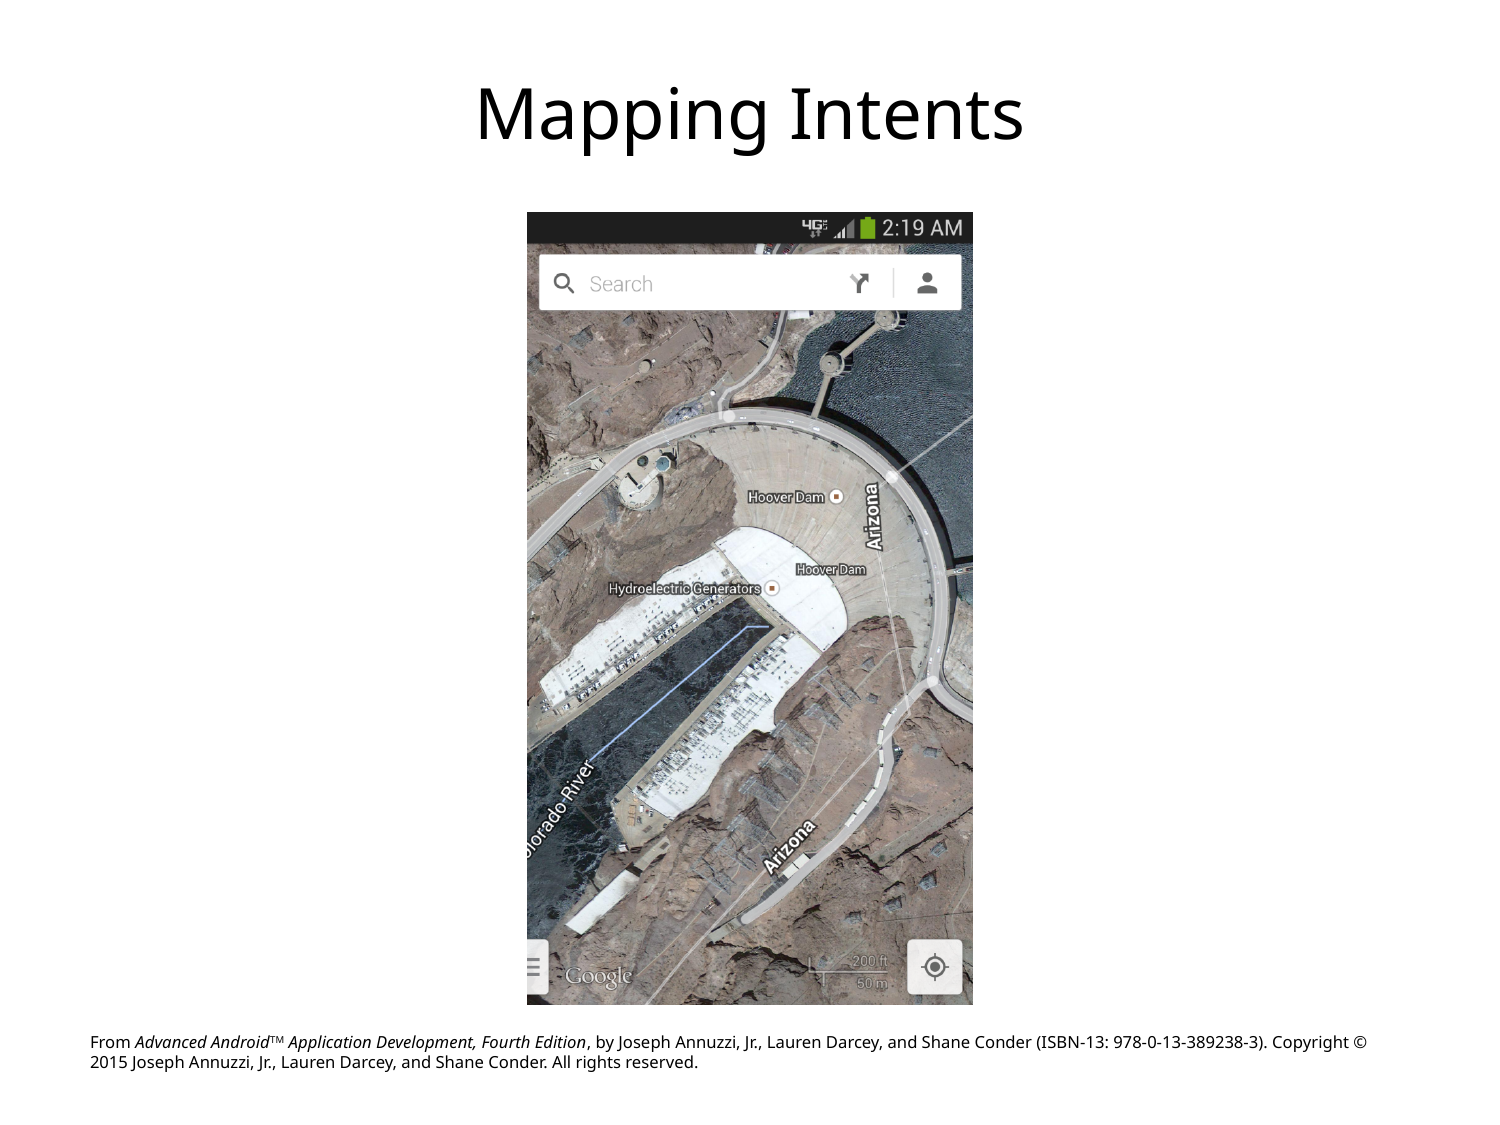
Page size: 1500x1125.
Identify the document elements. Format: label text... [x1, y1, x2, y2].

title Mapping Intents [75, 45, 1425, 188]
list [526, 212, 974, 1006]
footer From Advanced AndroidTM Application Development, Fourth Edition, by Joseph Annuzzi, Jr., Lauren Darcey, and Shane Conder (ISBN-13: 978-0-13-389238-3). Copyright © 2015 Joseph Annuzzi, Jr., Lauren Darcey, and Shane Conder. All rights reserved. [74, 1024, 1426, 1103]
